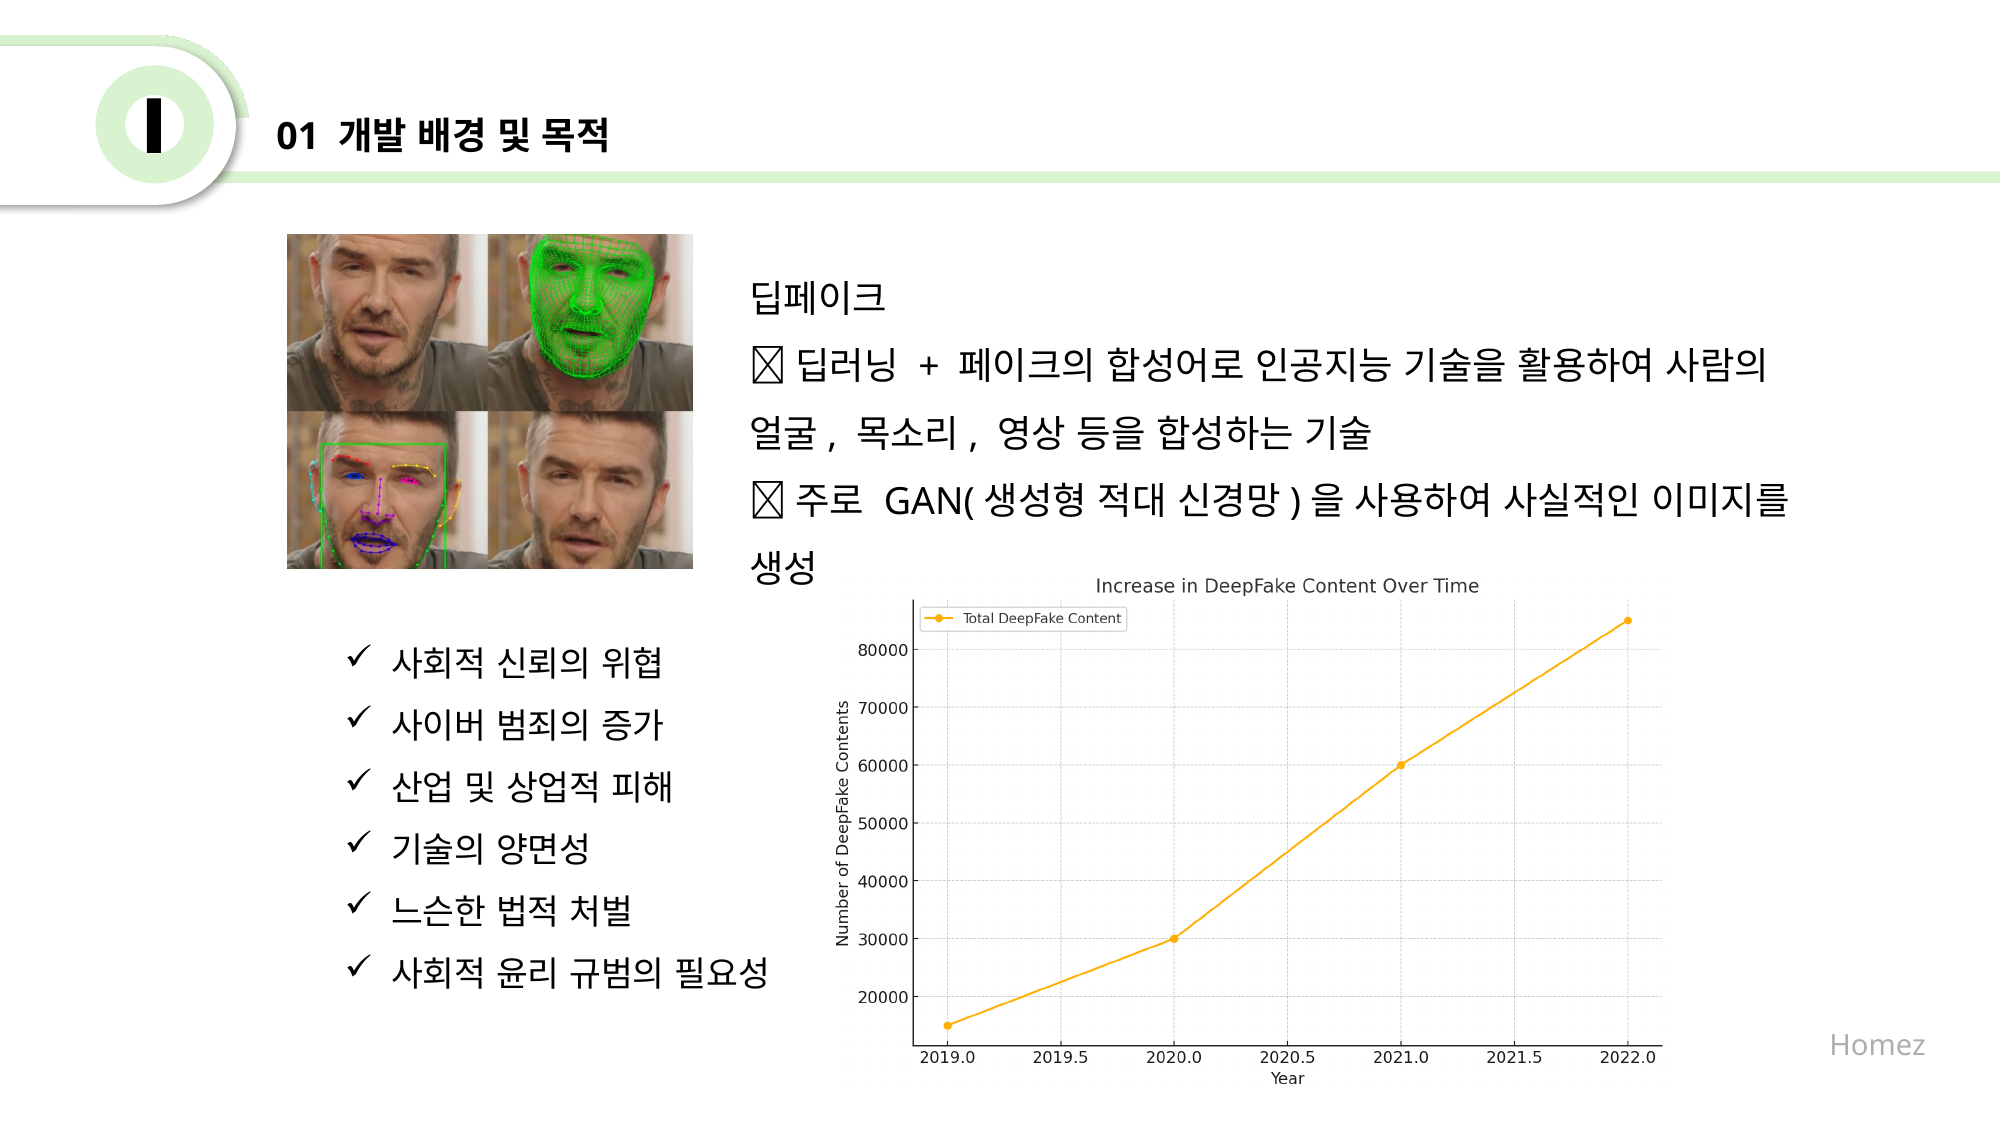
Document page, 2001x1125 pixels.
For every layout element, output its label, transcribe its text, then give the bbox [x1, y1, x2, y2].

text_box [0, 35, 2000, 206]
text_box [329, 567, 1671, 1125]
picture [286, 233, 693, 570]
text_box Homez [1814, 980, 2000, 1070]
text_box 딥페이크  딥러닝 + 페이크의 합성어로 인공지능 기술을 활용하여 사람의 얼굴, 목소리, 영상 등을 합성하는 기술  주로 GAN(생성형 적대 신경망)을 사용하여 사실적인 이미지를 생성 [734, 244, 1815, 598]
